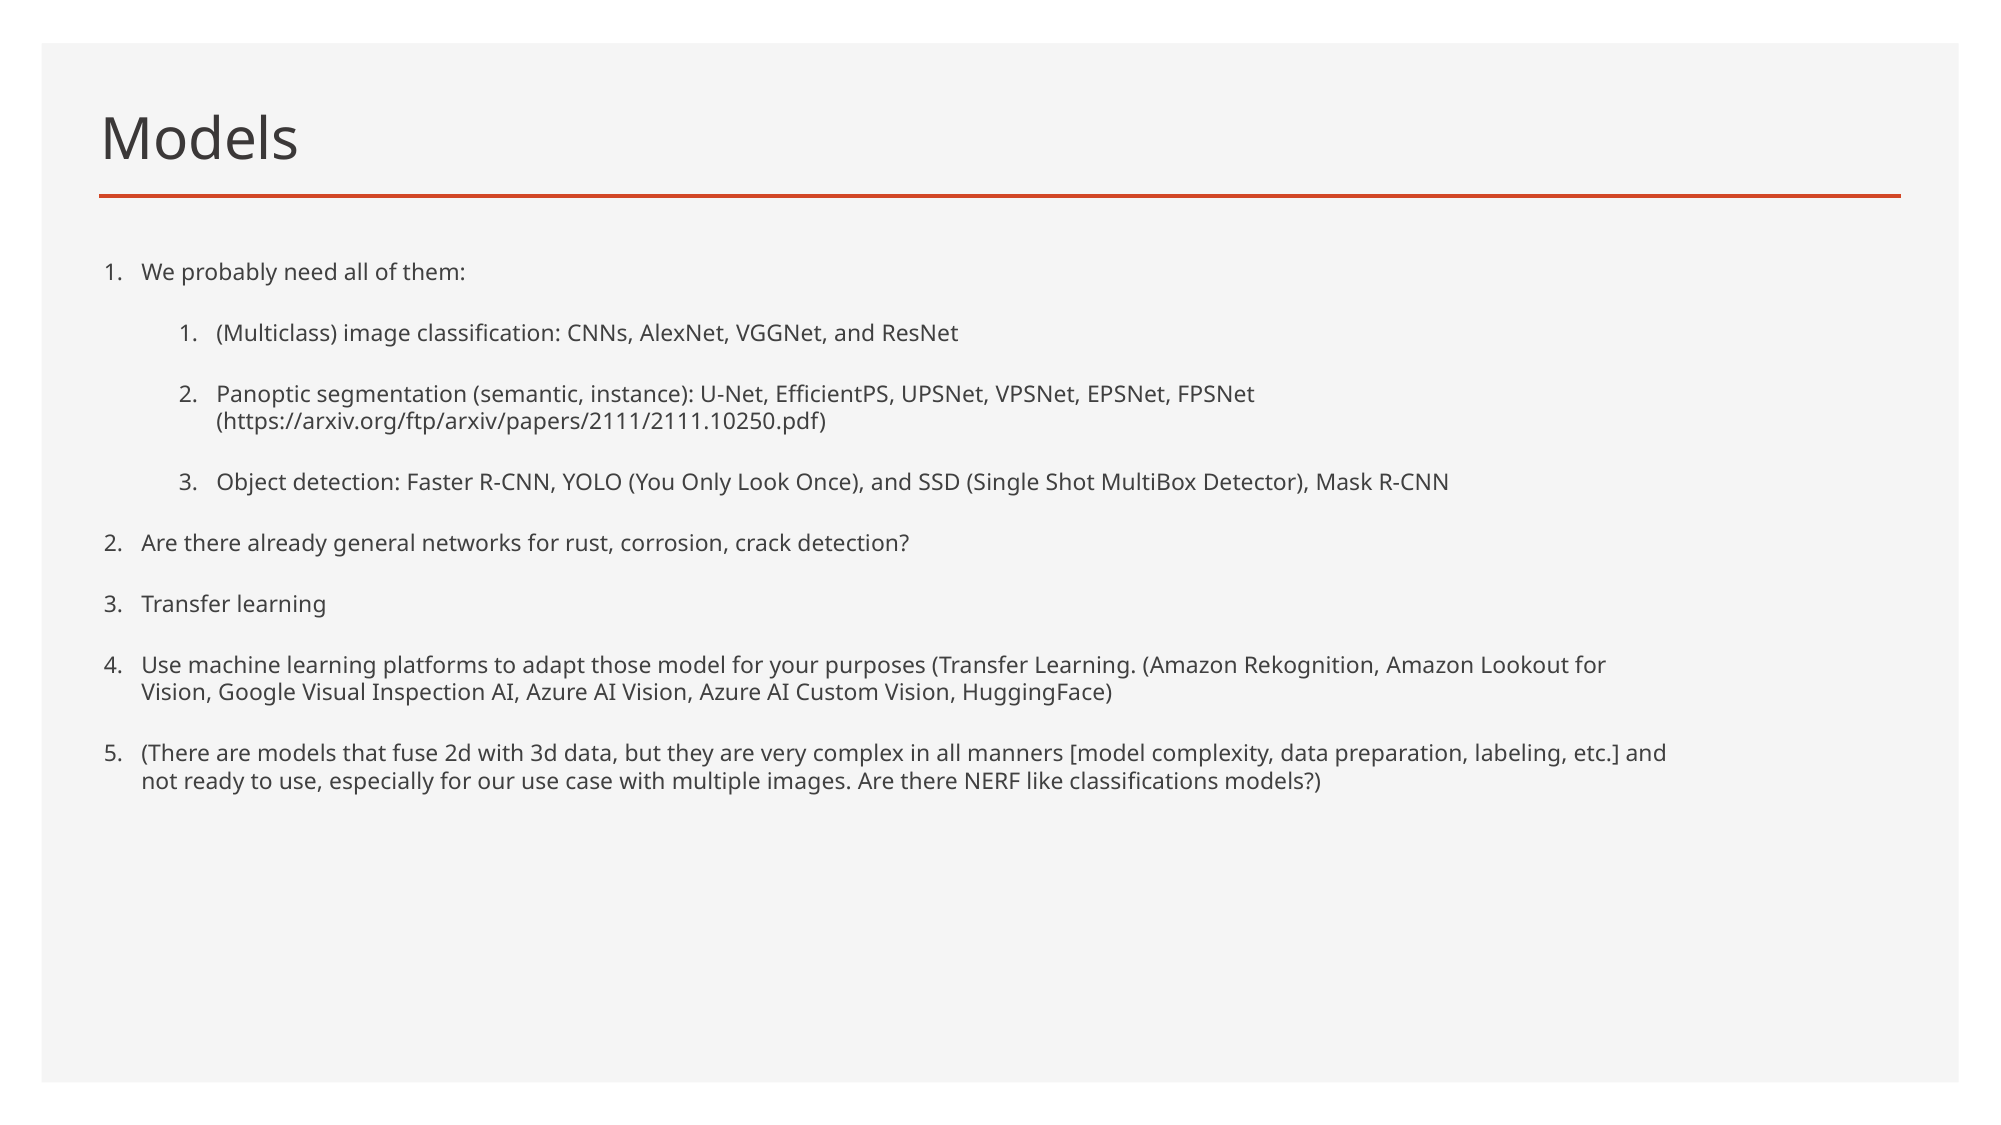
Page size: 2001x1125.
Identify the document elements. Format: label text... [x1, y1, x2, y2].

title Models [85, 73, 1559, 179]
text_box We probably need all of them: (Multiclass) image classification: CNNs, AlexNet, VGGNet, and ResNet Panoptic segmentation (semantic, instance): U-Net, EfficientPS, UPSNet, VPSNet, EPSNet, FPSNet (https://arxiv.org/ftp/arxiv/papers/2111/2111.10250.pdf) Object detection: Faster R-CNN, YOLO (You Only Look Once), and SSD (Single Shot MultiBox Detector), Mask R-CNN Are there already general networks for rust, corrosion, crack detection? Transfer learning Use machine learning platforms to adapt those model for your purposes (Transfer Learning. (Amazon Rekognition, Amazon Lookout for Vision, Google Visual Inspection AI, Azure AI Vision, Azure AI Custom Vision, HuggingFace) (There are models that fuse 2d with 3d data, but they are very complex in all manners [model complexity, data preparation, labeling, etc.] and not ready to use, especially for our use case with multiple images. Are there NERF like classifications models?) [88, 250, 1692, 886]
